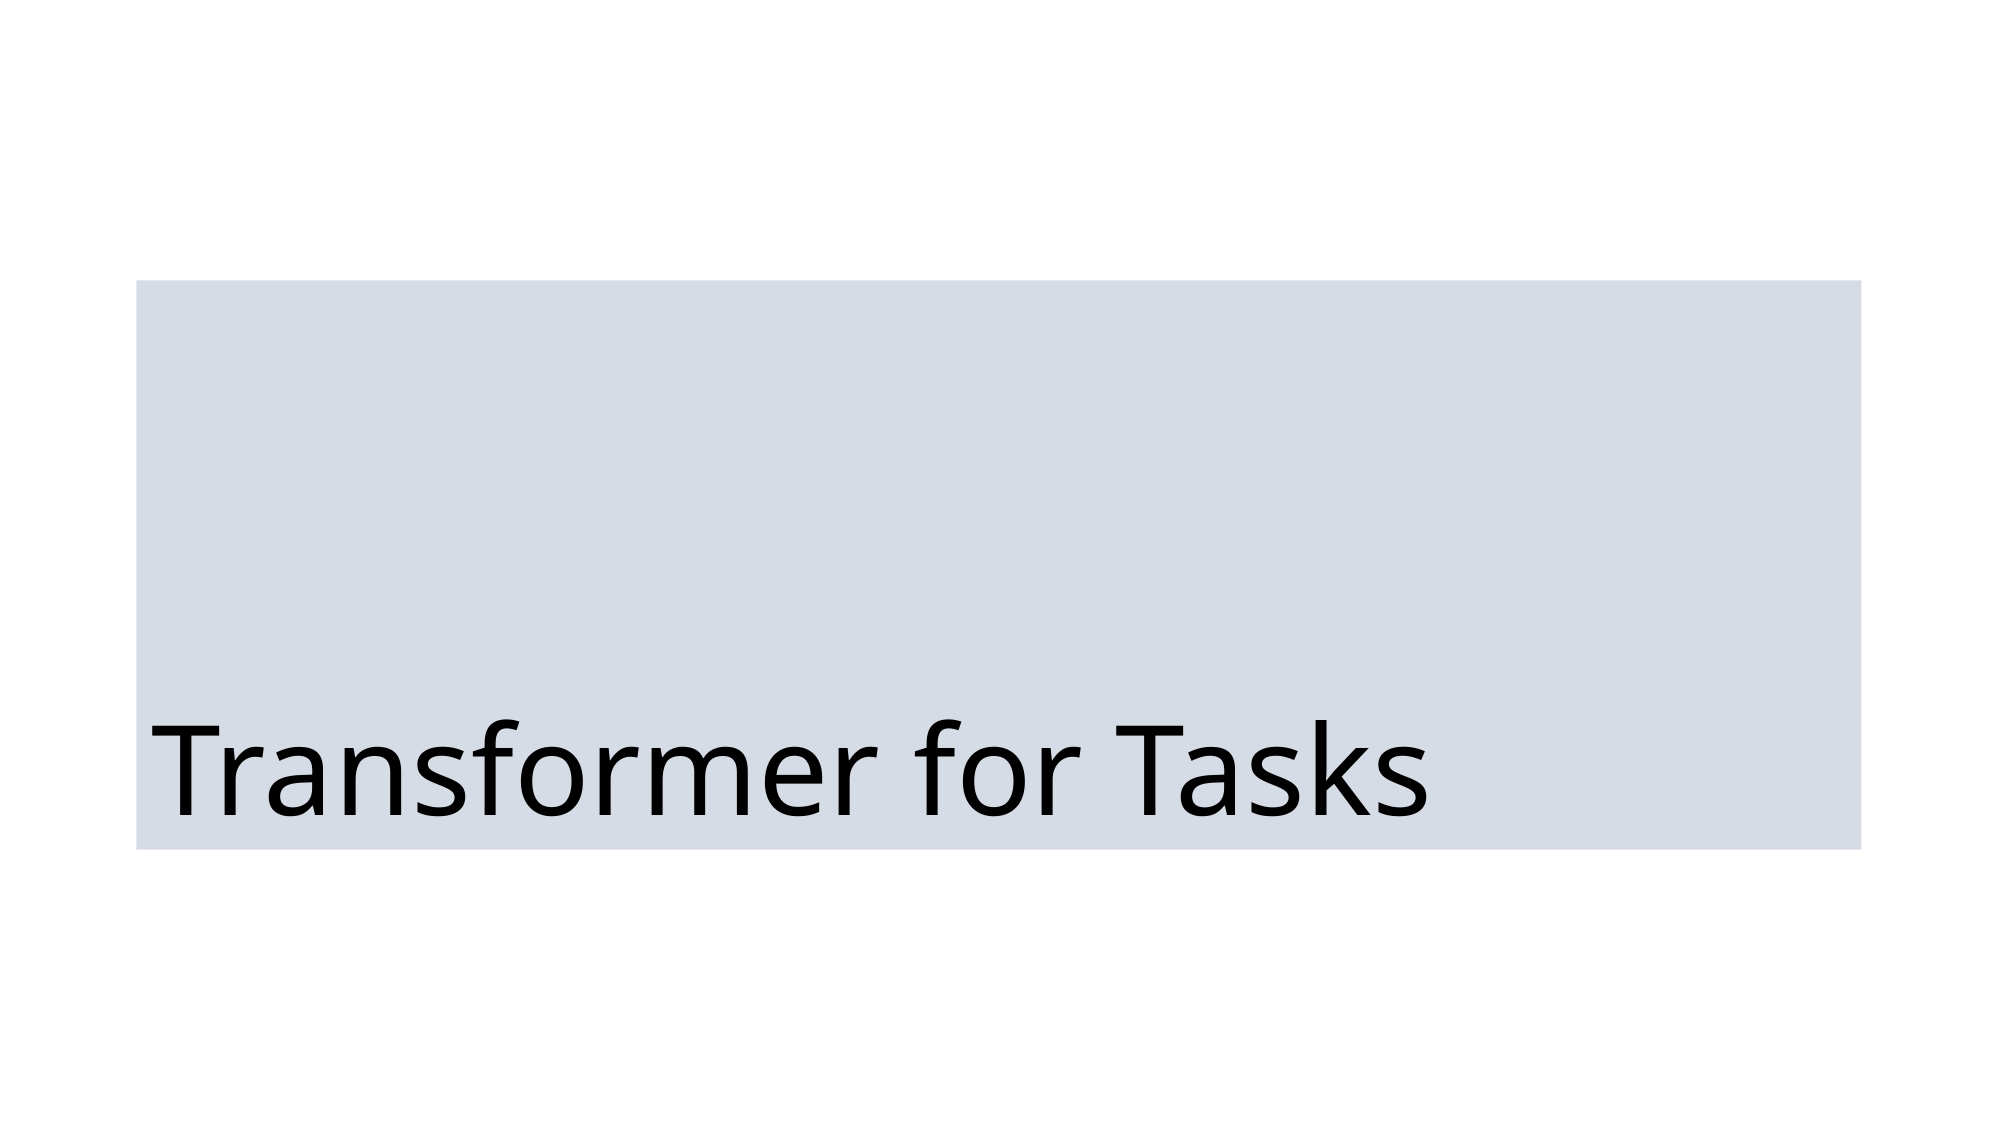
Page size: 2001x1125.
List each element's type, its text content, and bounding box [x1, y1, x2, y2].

title Transformer for Tasks [136, 280, 1862, 850]
